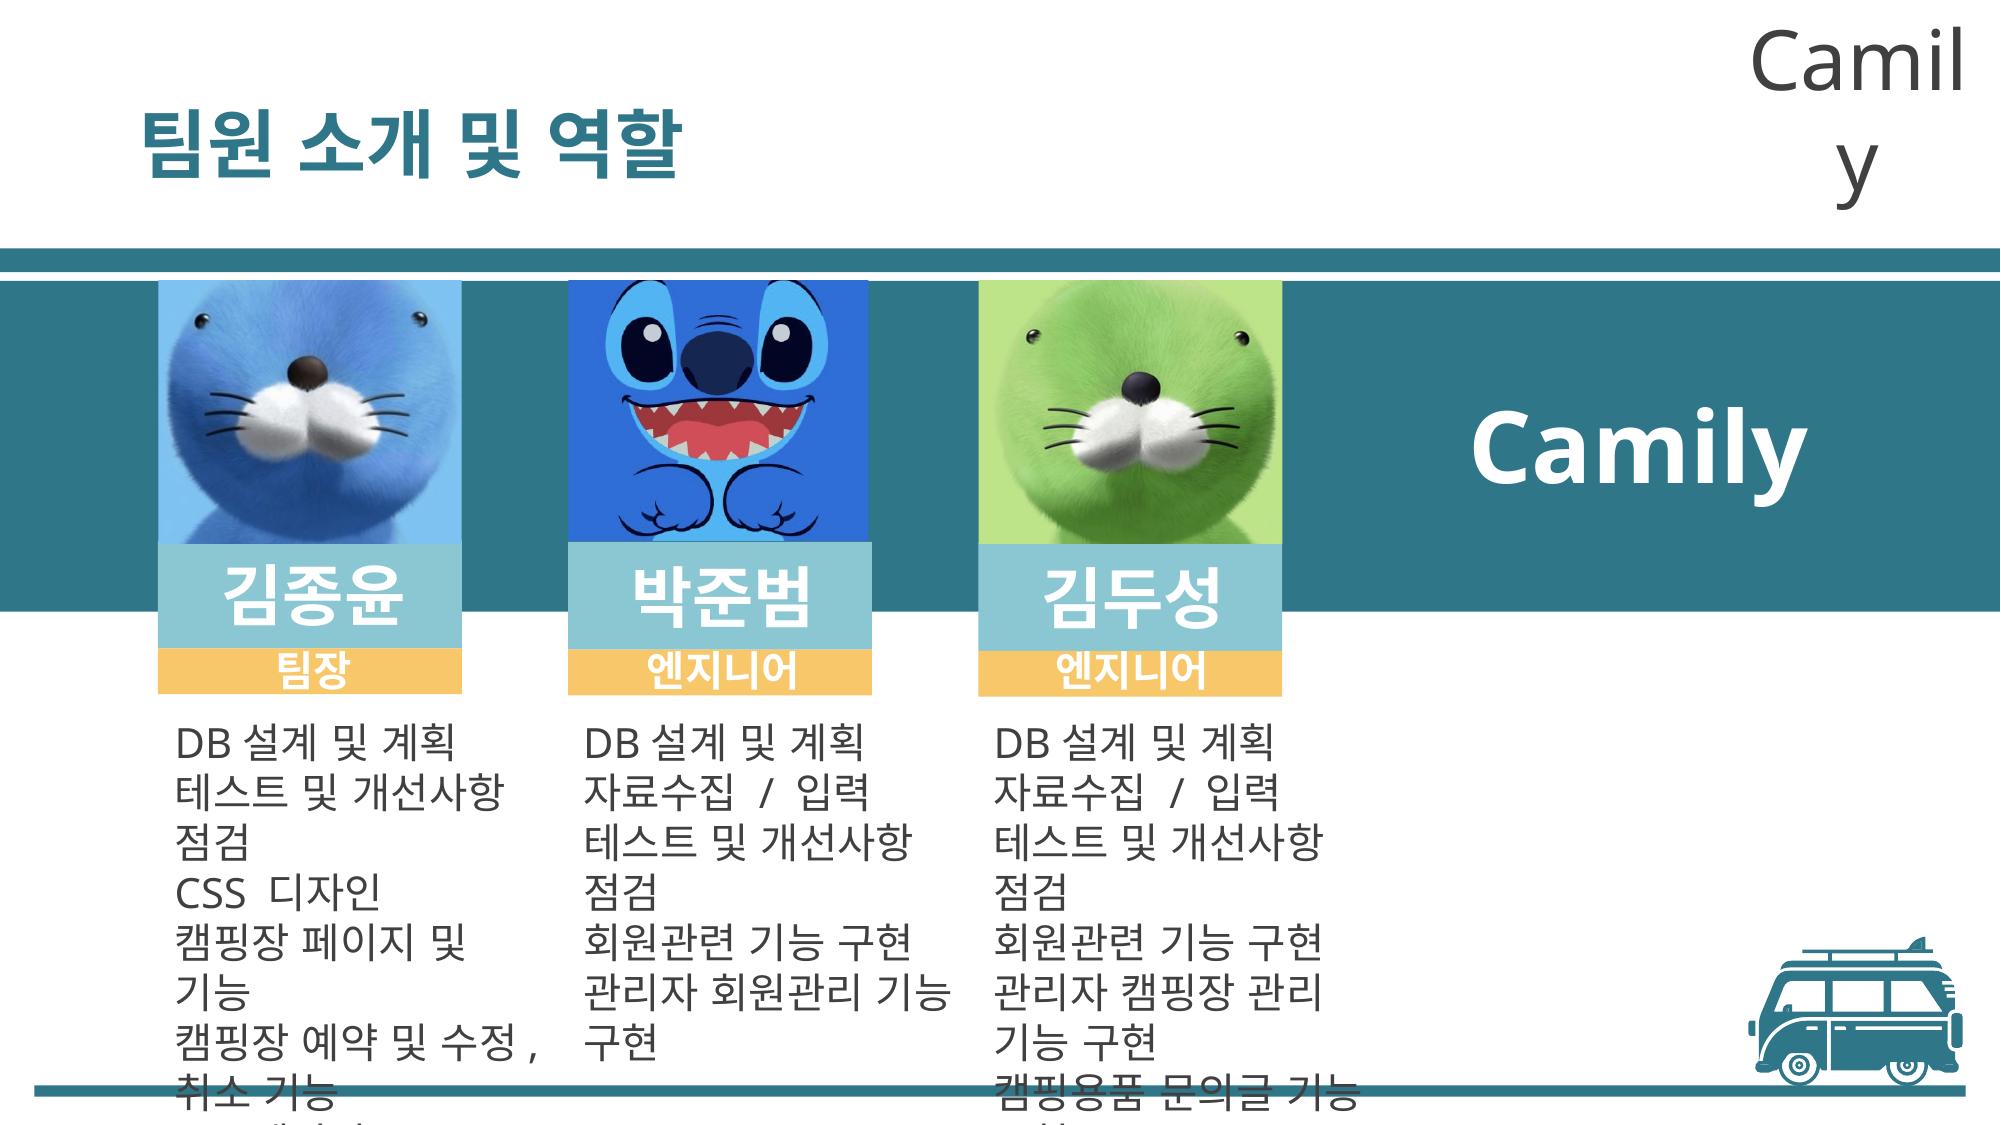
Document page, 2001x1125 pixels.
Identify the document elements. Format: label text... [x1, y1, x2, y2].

text_box 박준범 [602, 542, 845, 646]
text_box 엔지니어 [602, 646, 845, 693]
text_box DB설계 및 계획 자료수집 / 입력 테스트 및 개선사항 점검 회원관련 기능 구현 관리자 캠핑장 관리 기능 구현 캠핑용품 문의글 기능 구현 채널톡 API [978, 709, 1390, 1125]
picture [568, 280, 869, 541]
text_box DB설계 및 계획 테스트 및 개선사항 점검 CSS 디자인 캠핑장 페이지 및 기능 캠핑장 예약 및 수정, 취소 기능 공공데이터, 아임포트, 카카오지도 API [159, 709, 571, 1125]
picture [978, 280, 1283, 544]
text_box 엔지니어 [1011, 646, 1254, 693]
text_box 팀장 [192, 646, 435, 693]
text_box Camily [1716, 0, 2000, 215]
text_box 팀원 소개 및 역할 [124, 90, 1115, 196]
text_box 김종윤 [192, 544, 435, 646]
text_box Camily [1402, 313, 1875, 574]
picture [158, 280, 462, 544]
text_box 김두성 [1012, 544, 1255, 651]
text_box DB설계 및 계획 자료수집 / 입력 테스트 및 개선사항 점검 회원관련 기능 구현 관리자 회원관리 기능 구현 [568, 709, 978, 1075]
